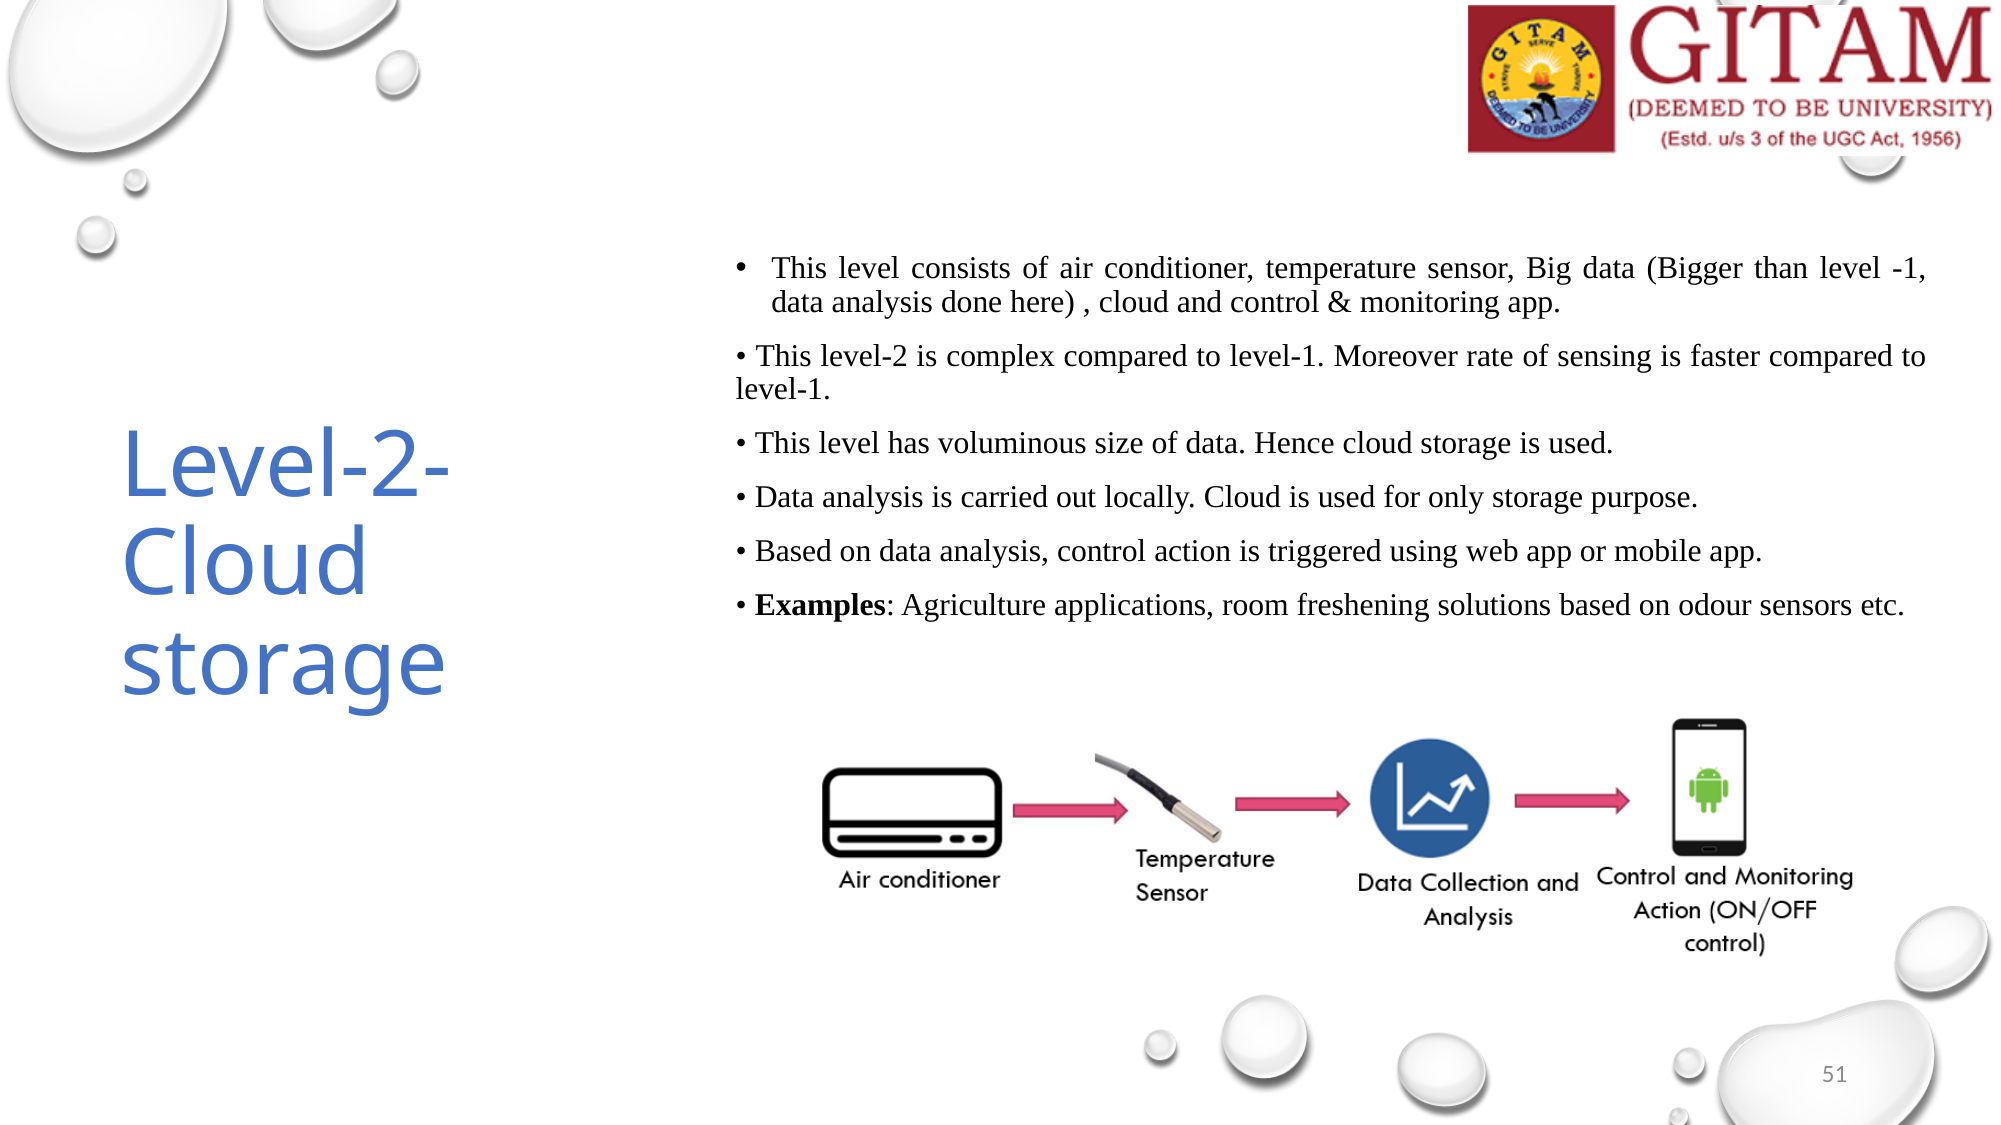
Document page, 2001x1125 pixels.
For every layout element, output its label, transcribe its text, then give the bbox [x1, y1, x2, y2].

list This level consists of air conditioner, temperature sensor, Big data (Bigger than level -1, data analysis done here) , cloud and control & monitoring app. • This level-2 is complex compared to level-1. Moreover rate of sensing is faster compared to level-1. • This level has voluminous size of data. Hence cloud storage is used. • Data analysis is carried out locally. Cloud is used for only storage purpose. • Based on data analysis, control action is triggered using web app or mobile app. • Examples: Agriculture applications, room freshening solutions based on odour sensors etc. [720, 232, 1943, 641]
title Level-2-Cloud storage [105, 104, 614, 1026]
slide_number 51 [1412, 1042, 1863, 1103]
picture [0, 0, 2000, 1125]
